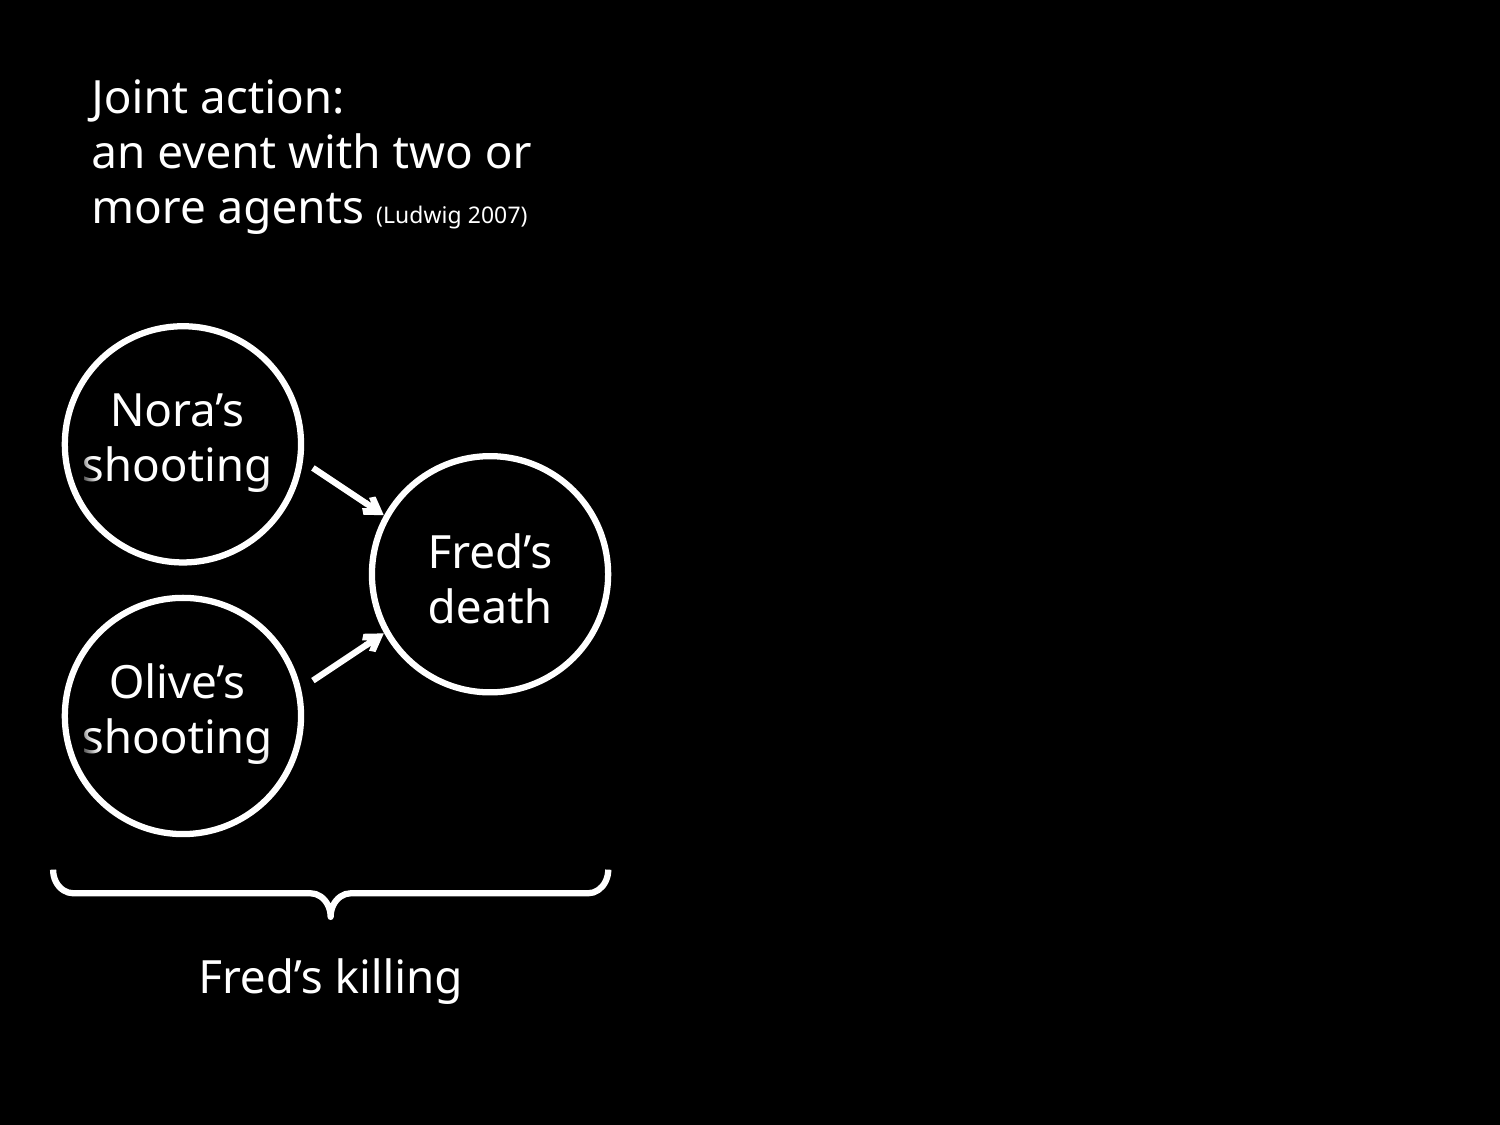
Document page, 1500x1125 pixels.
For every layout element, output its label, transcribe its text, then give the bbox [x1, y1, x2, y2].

text_box [64, 326, 302, 563]
text_box [53, 869, 609, 917]
text_box Fred’s killing [70, 940, 591, 1011]
text_box Joint action: an event with two or more agents (Ludwig 2007) [76, 60, 668, 241]
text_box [312, 633, 384, 681]
text_box [64, 597, 302, 835]
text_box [312, 467, 384, 516]
text_box [371, 456, 609, 693]
